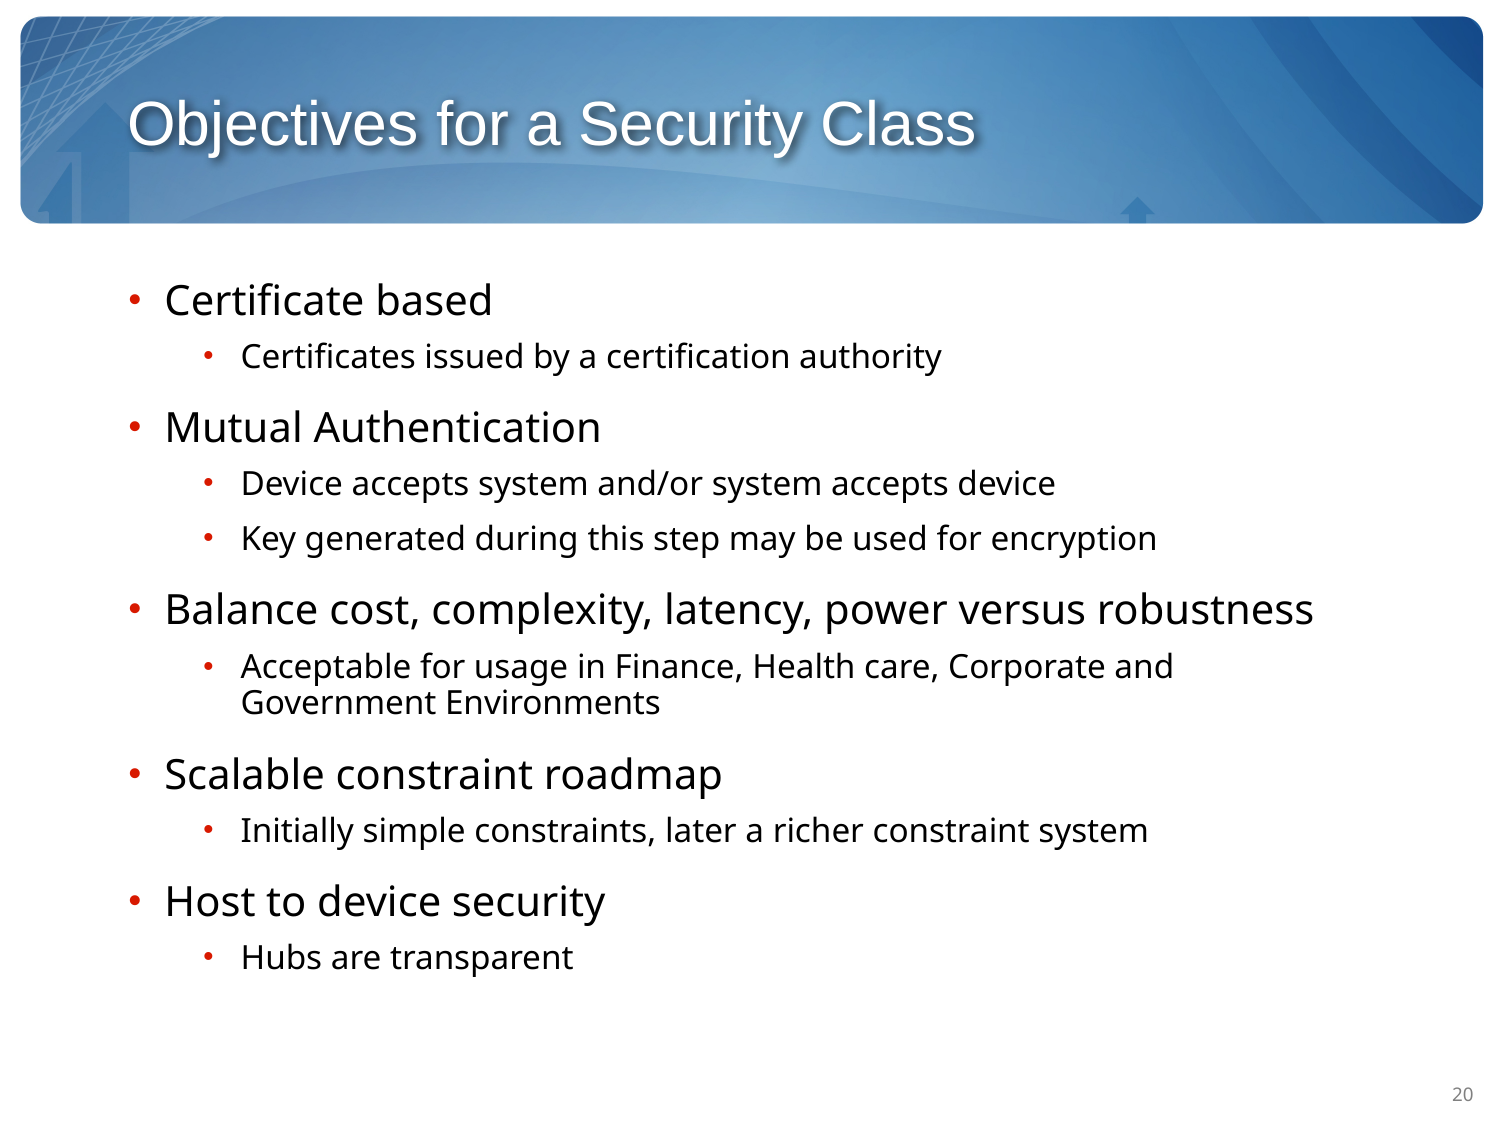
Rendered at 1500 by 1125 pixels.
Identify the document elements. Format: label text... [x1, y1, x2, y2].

title Objectives for a Security Class [112, 17, 1138, 223]
list Certificate based Certificates issued by a certification authority Mutual Authentication Device accepts system and/or system accepts device Key generated during this step may be used for encryption Balance cost, complexity, latency, power versus robustness Acceptable for usage in Finance, Health care, Corporate and Government Environments Scalable constraint roadmap Initially simple constraints, later a richer constraint system Host to device security Hubs are transparent [112, 271, 1388, 948]
text_box 20 [1175, 1074, 1489, 1125]
picture [0, 0, 1500, 242]
